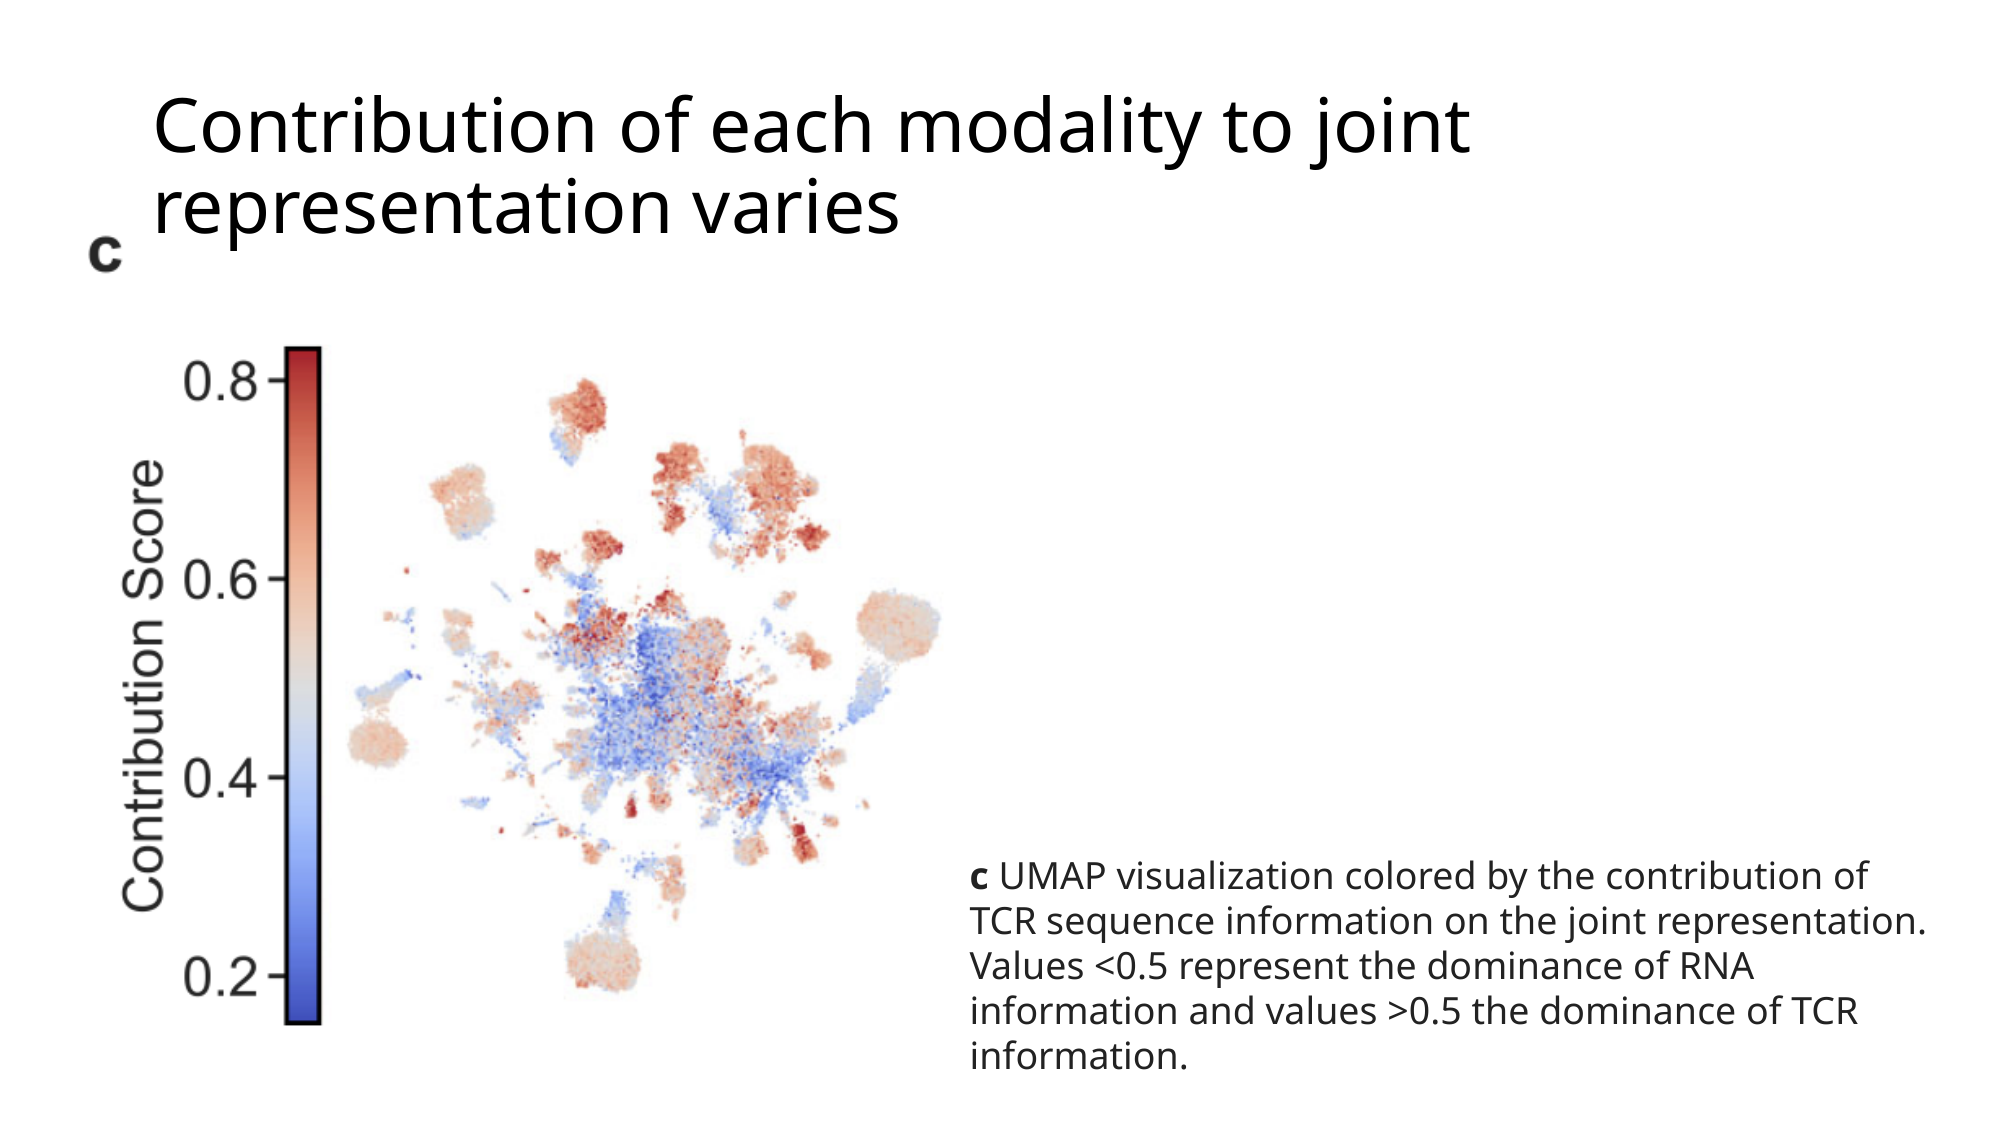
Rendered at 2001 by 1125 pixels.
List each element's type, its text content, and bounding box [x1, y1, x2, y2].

picture [4, 210, 955, 1125]
text_box c UMAP visualization colored by the contribution of TCR sequence information on the joint representation. Values <0.5 represent the dominance of RNA information and values >0.5 the dominance of TCR information. [955, 844, 1955, 1085]
title Contribution of each modality to joint representation varies [137, 59, 1863, 278]
